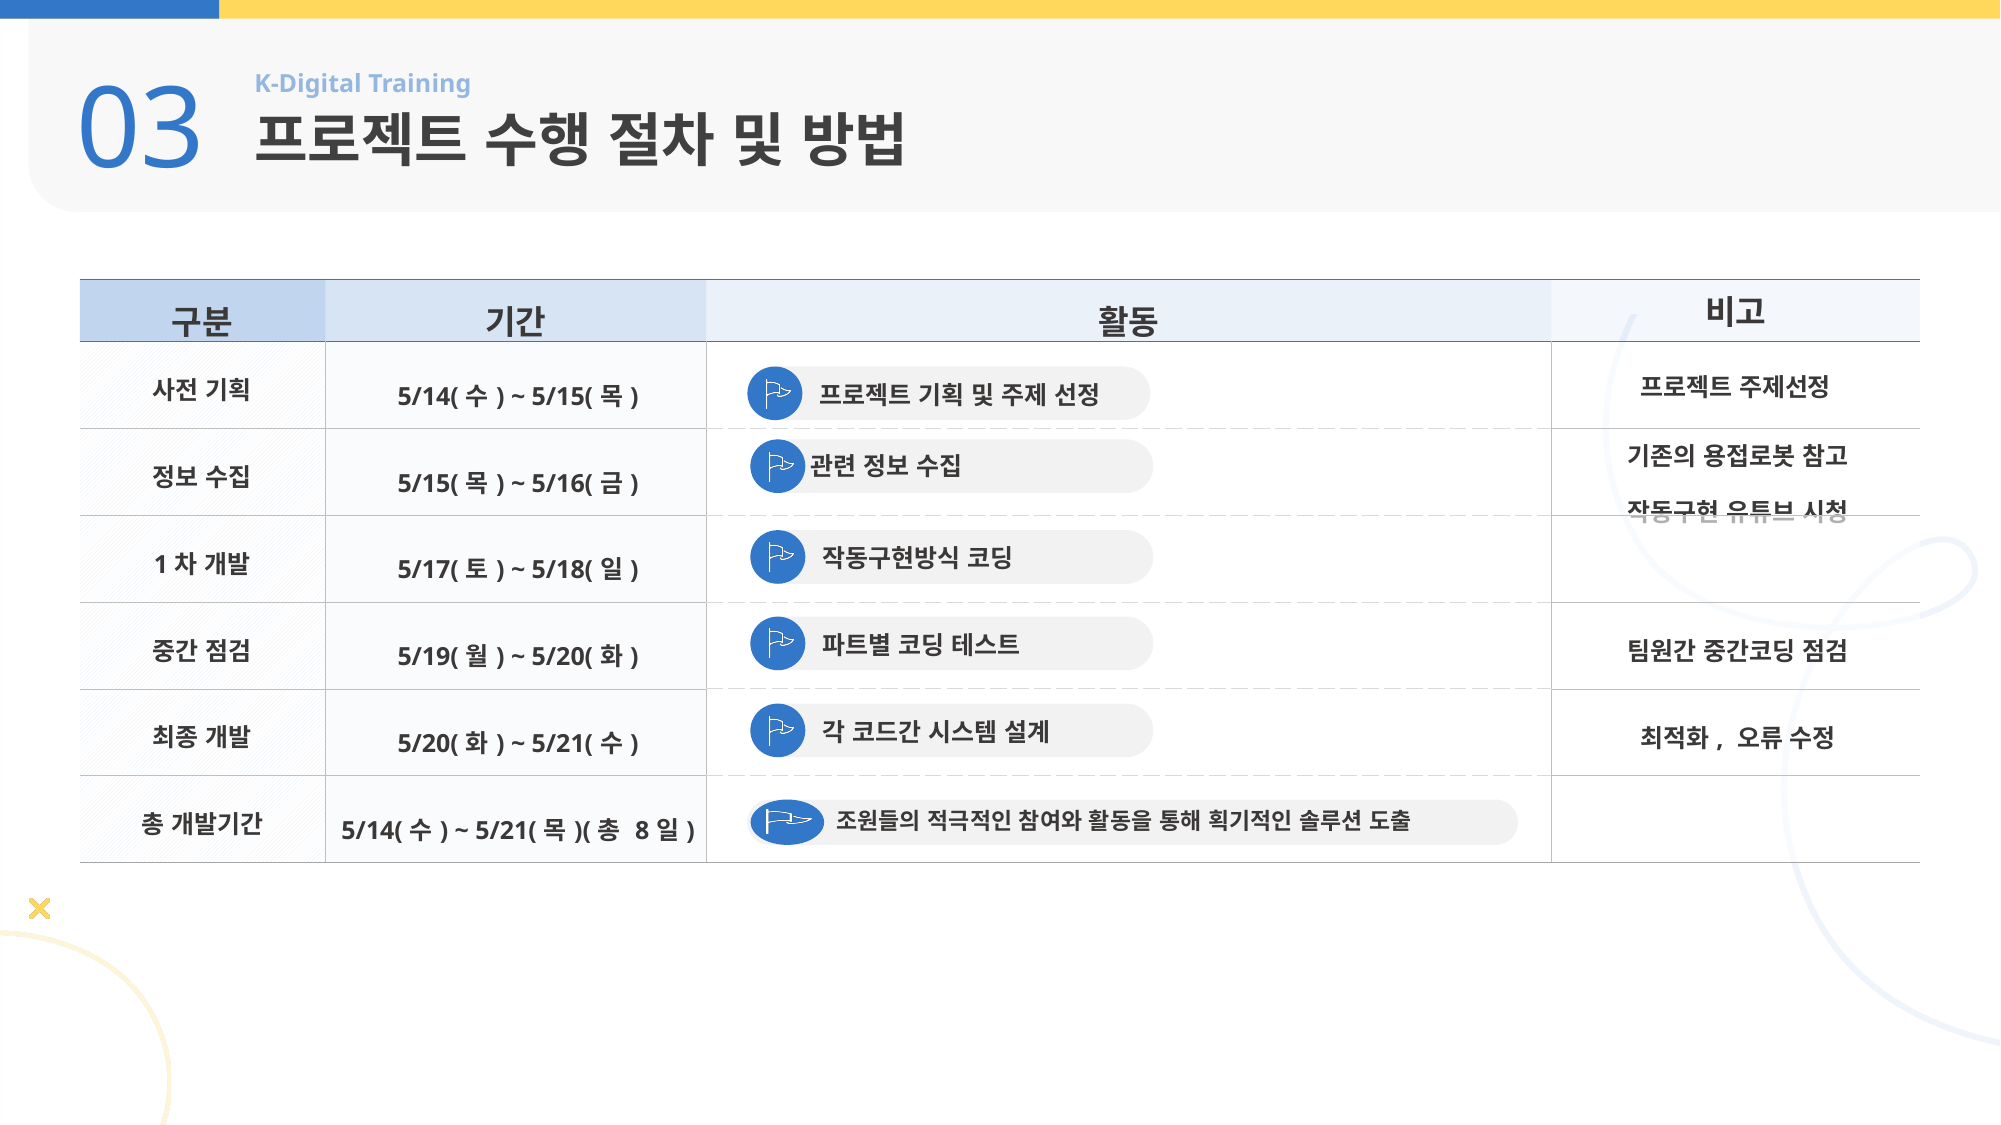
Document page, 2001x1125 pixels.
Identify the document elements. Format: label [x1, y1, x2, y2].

text_box [750, 616, 1154, 671]
text_box [747, 799, 1518, 845]
text_box [750, 703, 1157, 758]
text_box [750, 439, 1154, 493]
text_box [61, 54, 1038, 191]
text_box [750, 530, 1154, 584]
text_box [747, 366, 1154, 421]
picture [0, 0, 2000, 1125]
